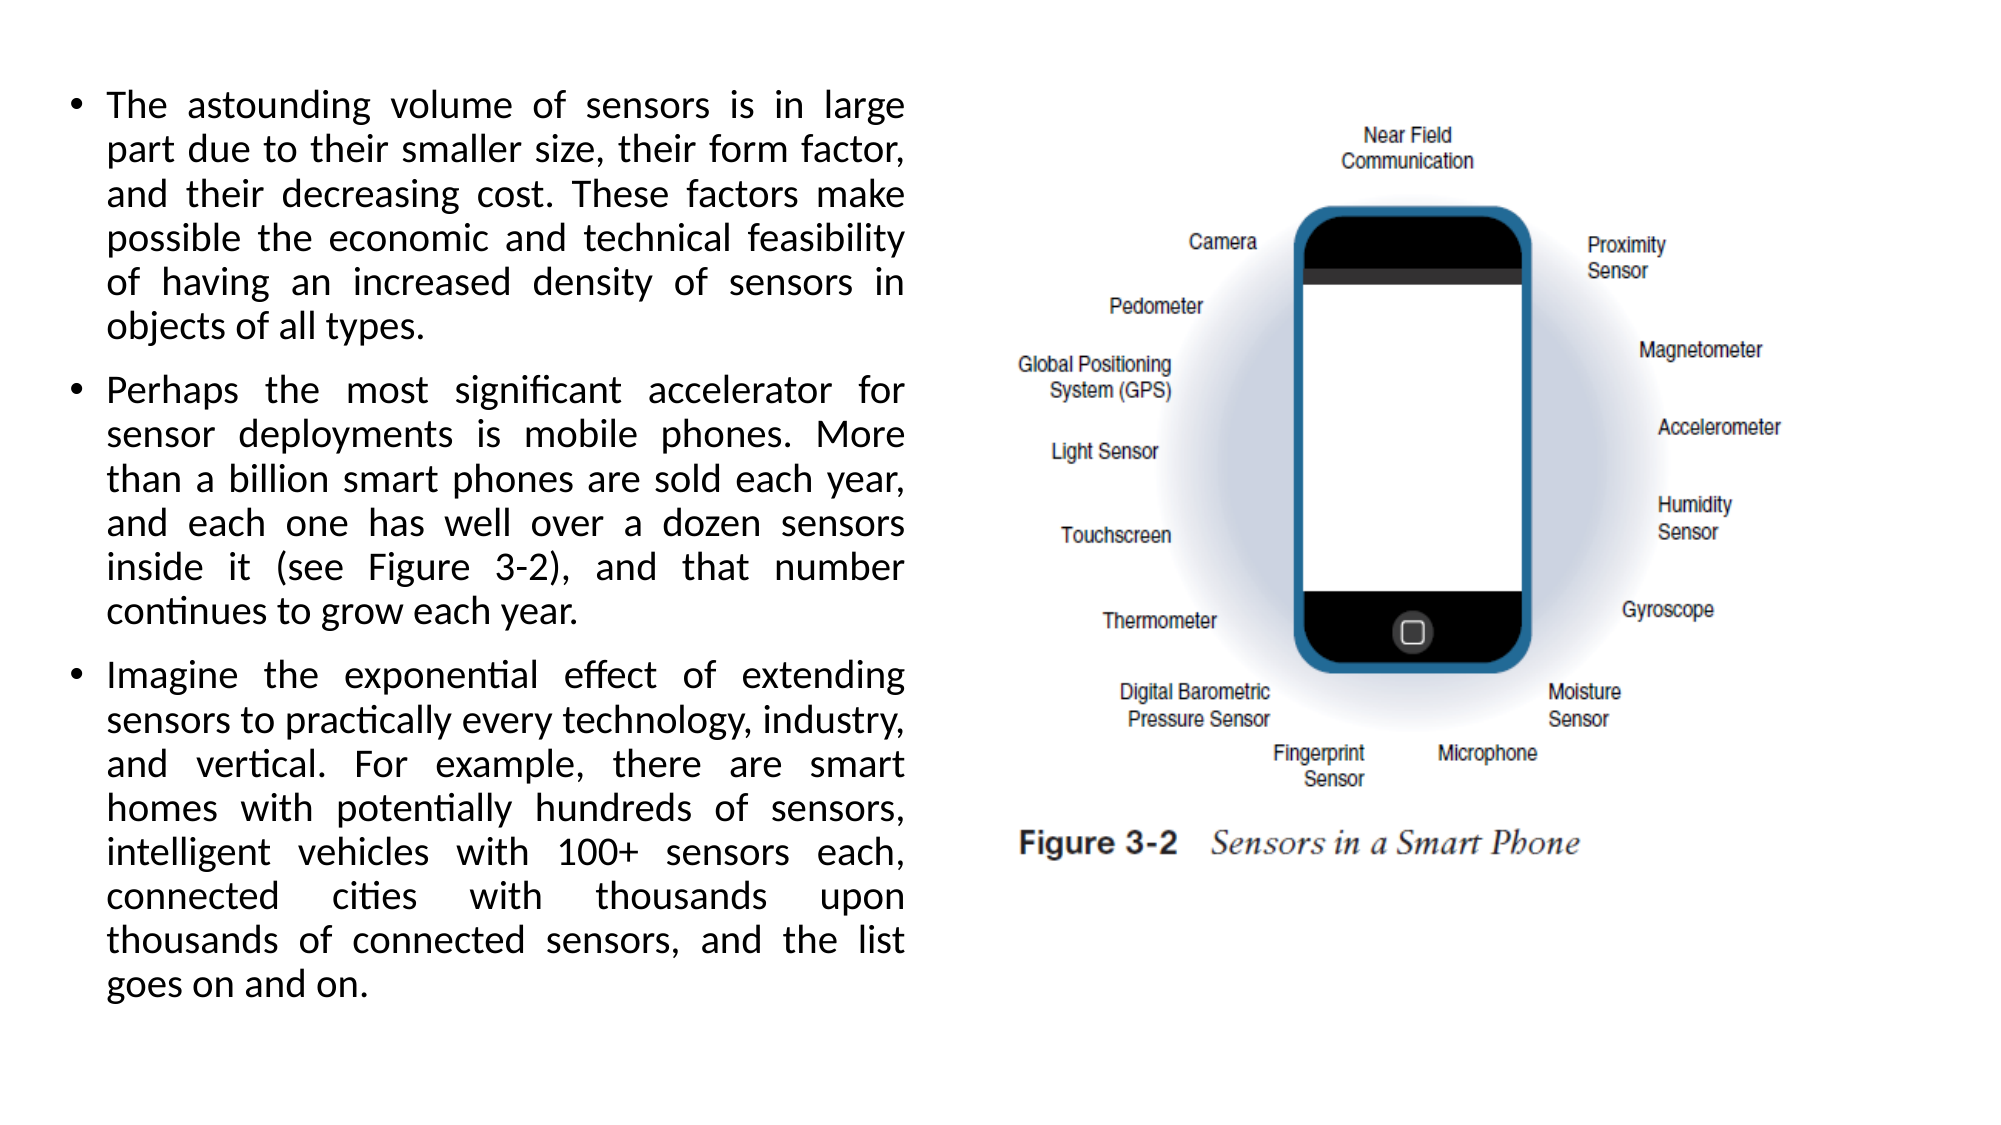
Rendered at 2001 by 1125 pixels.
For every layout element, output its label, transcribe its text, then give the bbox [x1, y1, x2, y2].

list The astounding volume of sensors is in large part due to their smaller size, their form factor, and their decreasing cost. These factors make possible the economic and technical feasibility of having an increased density of sensors in objects of all types. Perhaps the most significant accelerator for sensor deployments is mobile phones. More than a billion smart phones are sold each year, and each one has well over a dozen sensors inside it (see Figure 3-2), and that number continues to grow each year. Imagine the exponential effect of extending sensors to practically every technology, industry, and vertical. For example, there are smart homes with potentially hundreds of sensors, intelligent vehicles with 100+ sensors each, connected cities with thousands upon thousands of connected sensors, and the list goes on and on. [54, 76, 922, 1021]
picture [967, 112, 1802, 885]
